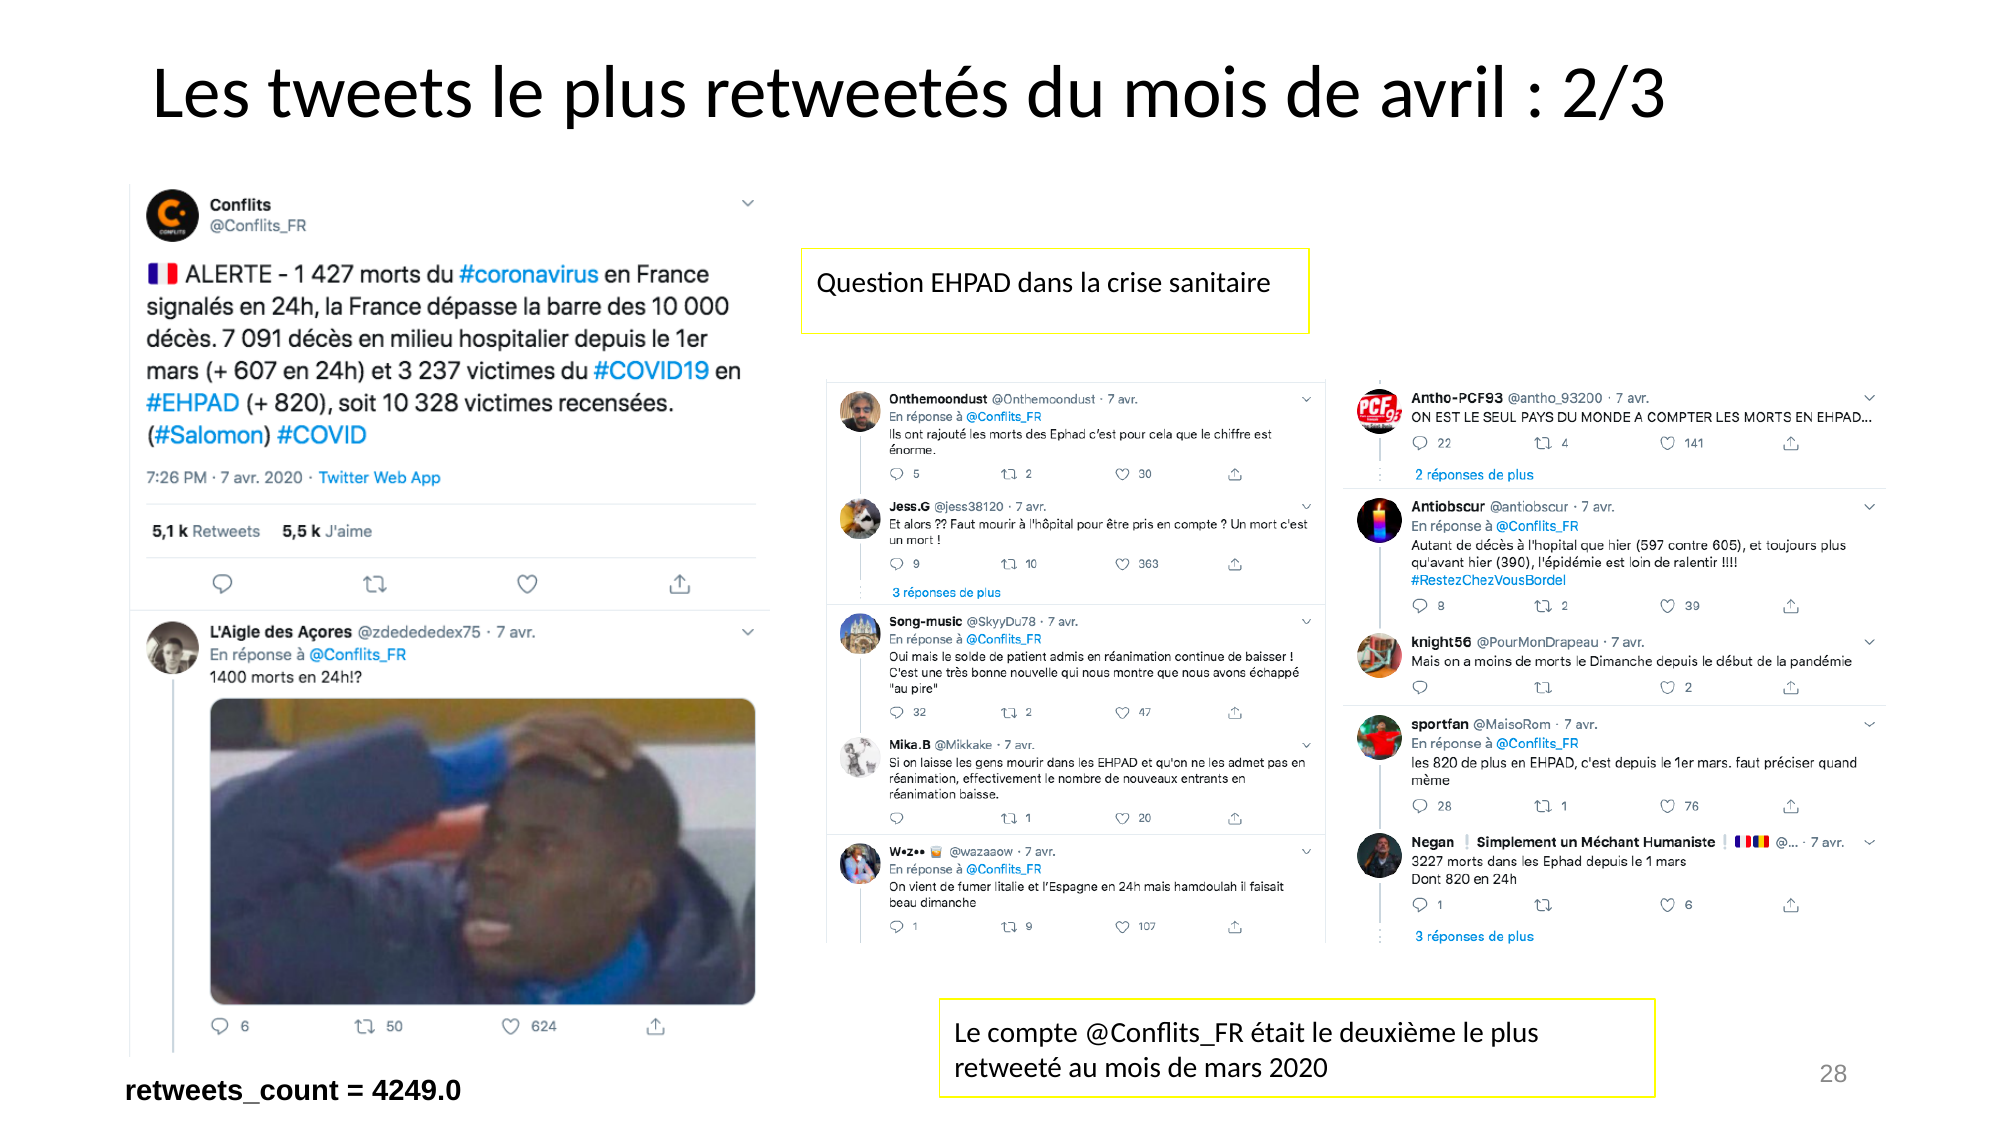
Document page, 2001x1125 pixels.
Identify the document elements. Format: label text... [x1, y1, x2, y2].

text_box retweets_count = 4249.0 [109, 1066, 602, 1125]
text_box Le compte @Conflits_FR était le deuxième le plus retweeté au mois de mars 2020 [939, 998, 1655, 1098]
title Les tweets le plus retweetés du mois de avril : 2/3 [137, 0, 1863, 203]
slide_number ‹#› [1412, 1042, 1863, 1103]
text_box Question EHPAD dans la crise sanitaire [801, 248, 1310, 334]
picture [98, 183, 770, 1058]
picture [801, 373, 1887, 949]
